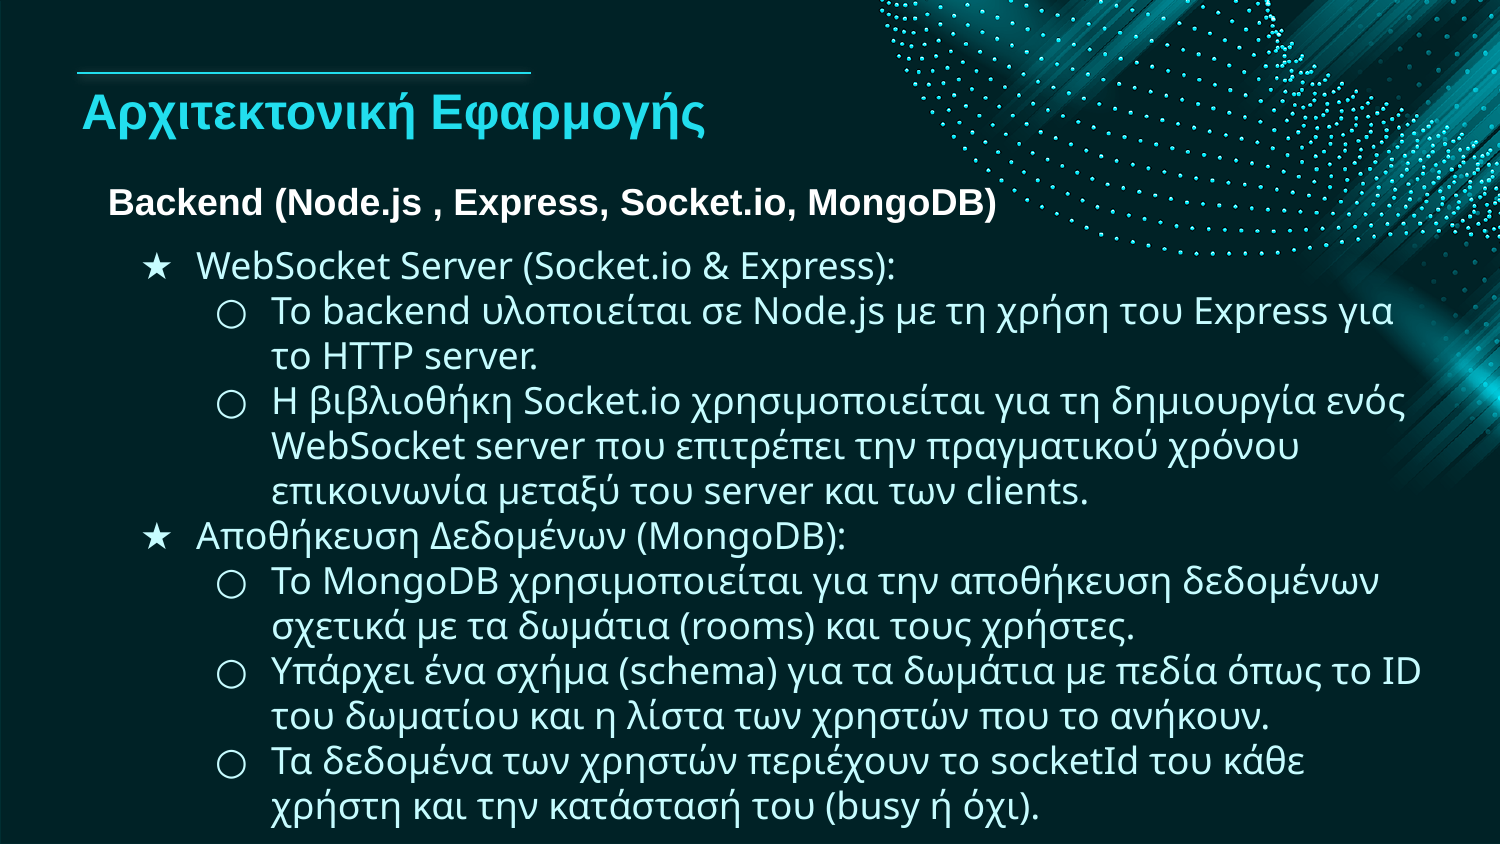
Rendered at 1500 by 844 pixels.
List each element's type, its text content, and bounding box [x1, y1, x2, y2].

title Backend (Node.js , Express, Socket.io, MongoDB) [92, 147, 1196, 238]
picture [0, 0, 1500, 844]
text_box WebSocket Server (Socket.io & Express): Το backend υλοποιείται σε Node.js με τη χρήση του Express για το HTTP server. Η βιβλιοθήκη Socket.io χρησιμοποιείται για τη δημιουργία ενός WebSocket server που επιτρέπει την πραγματικού χρόνου επικοινωνία μεταξύ του server και των clients. Αποθήκευση Δεδομένων (MongoDB): Το MongoDB χρησιμοποιείται για την αποθήκευση δεδομένων σχετικά με τα δωμάτια (rooms) και τους χρήστες. Υπάρχει ένα σχήμα (schema) για τα δωμάτια με πεδία όπως το ID του δωματίου και η λίστα των χρηστών που το ανήκουν. Τα δεδομένα των χρηστών περιέχουν το socketId του κάθε χρήστη και την κατάστασή του (busy ή όχι). [106, 227, 1447, 834]
title Αρχιτεκτονική Εφαρμογής [66, 64, 1069, 185]
